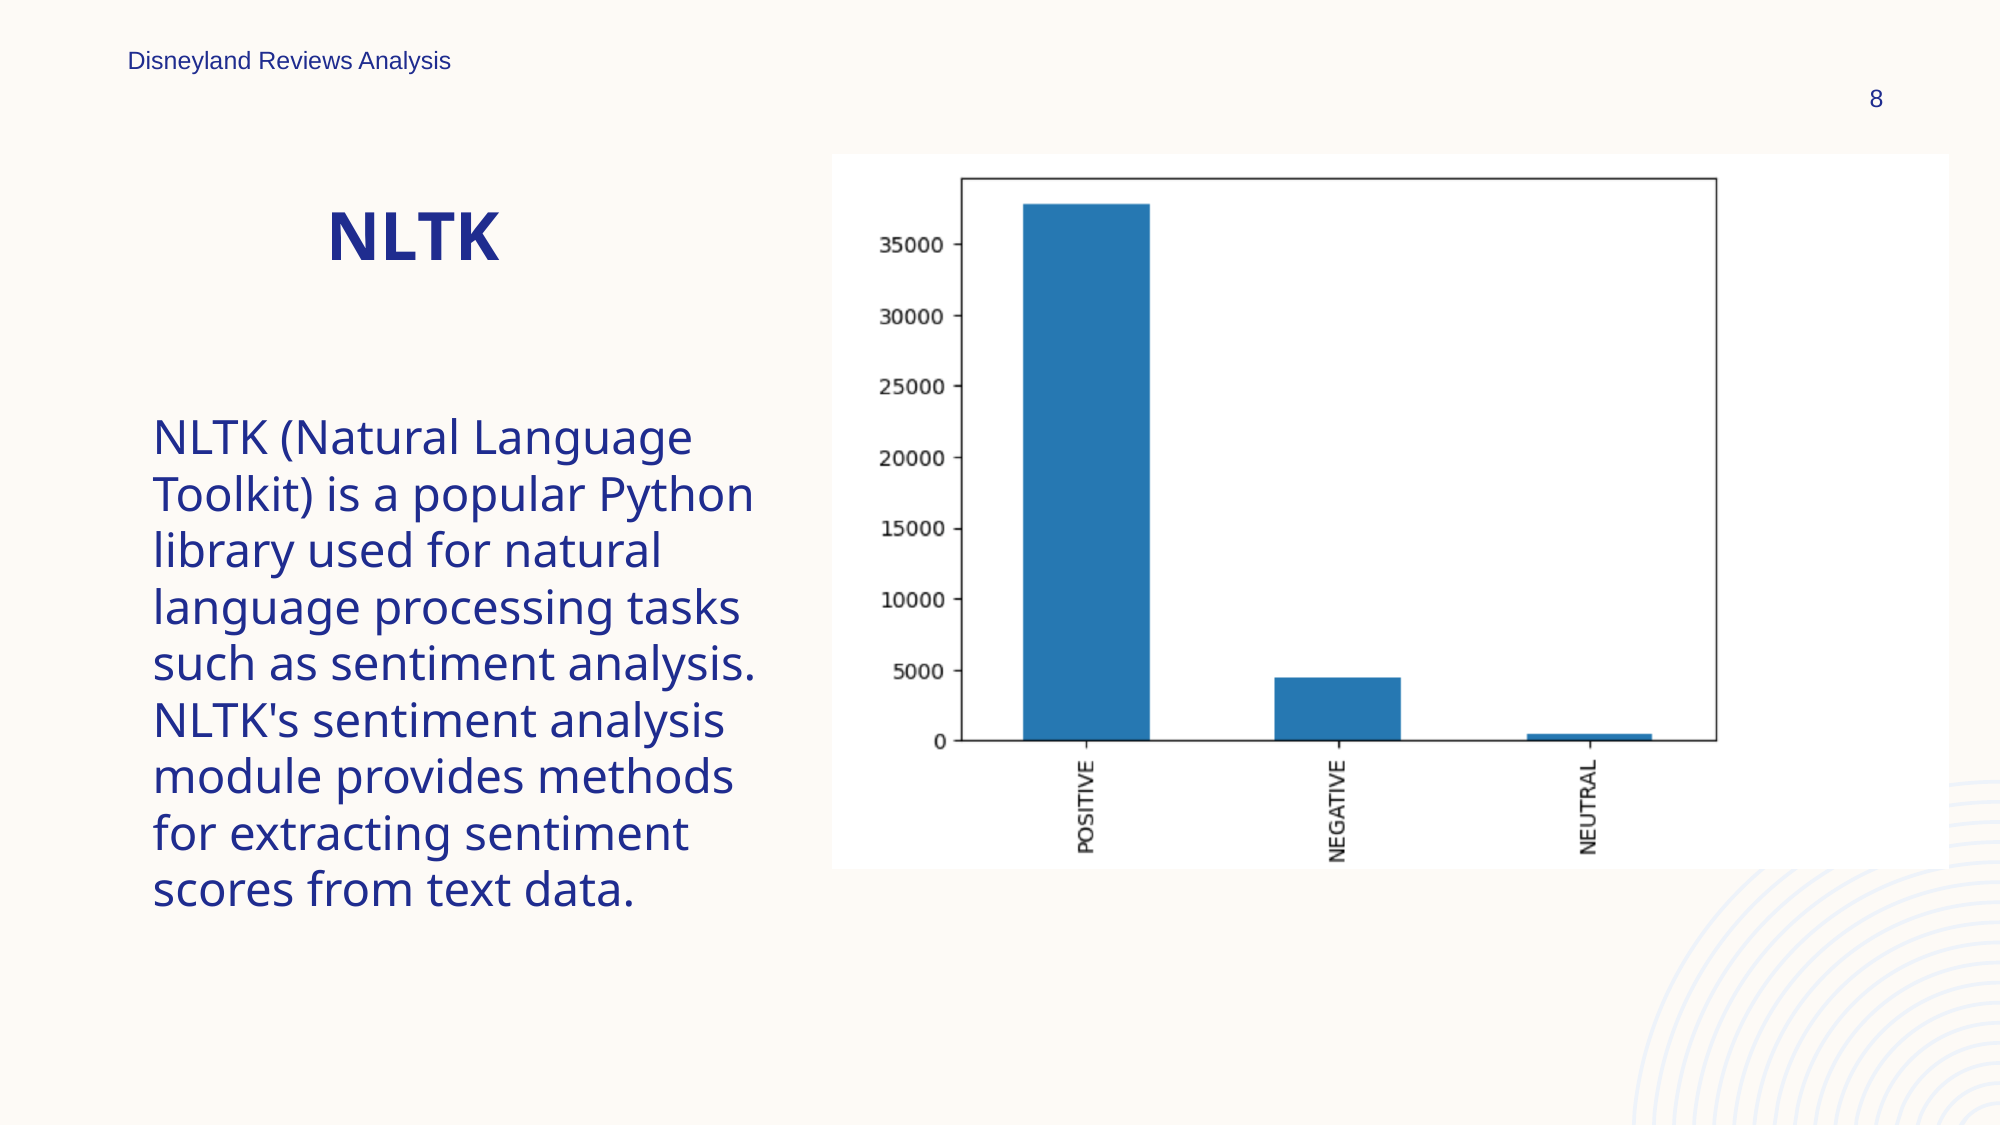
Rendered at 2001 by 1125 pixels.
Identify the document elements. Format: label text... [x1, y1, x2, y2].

list NLTK (Natural Language Toolkit) is a popular Python library used for natural language processing tasks such as sentiment analysis. NLTK's sentiment analysis module provides methods for extracting sentiment scores from text data. [137, 337, 783, 963]
footer Disneyland Reviews Analysis [112, 52, 638, 98]
title NLTK [90, 18, 736, 281]
slide_number 8 [1795, 75, 1958, 120]
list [831, 154, 1949, 869]
